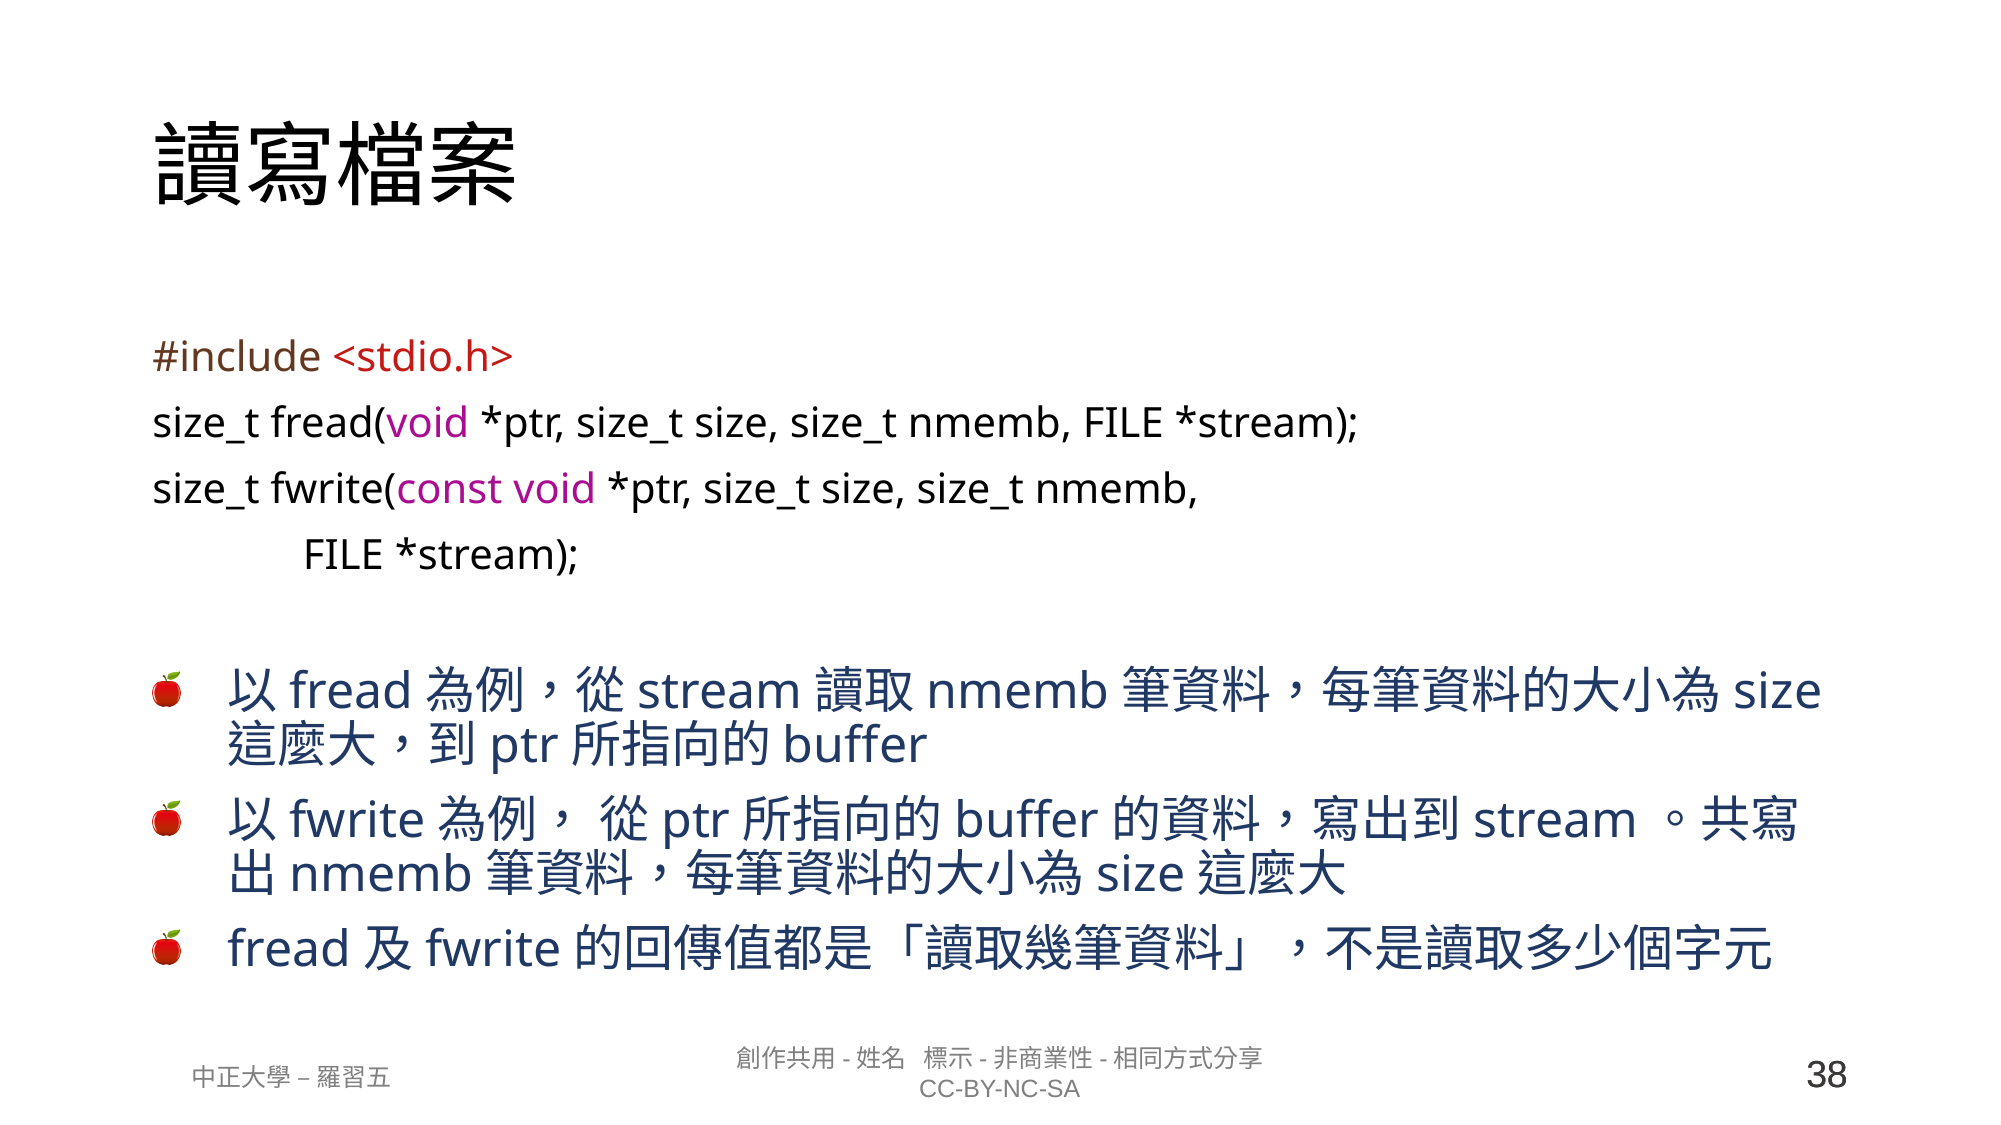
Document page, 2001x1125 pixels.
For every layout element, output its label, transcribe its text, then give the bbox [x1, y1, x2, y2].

list #include <stdio.h> size_t fread(void *ptr, size_t size, size_t nmemb, FILE *stream); size_t fwrite(const void *ptr, size_t size, size_t nmemb, FILE *stream); 以fread為例，從stream讀取nmemb筆資料，每筆資料的大小為size這麼大，到ptr所指向的buffer 以fwrite為例， 從ptr所指向的buffer的資料，寫出到stream。共寫出nmemb筆資料，每筆資料的大小為size這麼大 fread及fwrite的回傳值都是「讀取幾筆資料」，不是讀取多少個字元 [137, 299, 1863, 1014]
picture [152, 800, 188, 836]
picture [152, 671, 188, 707]
title 讀寫檔案 [137, 59, 1863, 278]
picture [152, 929, 188, 965]
